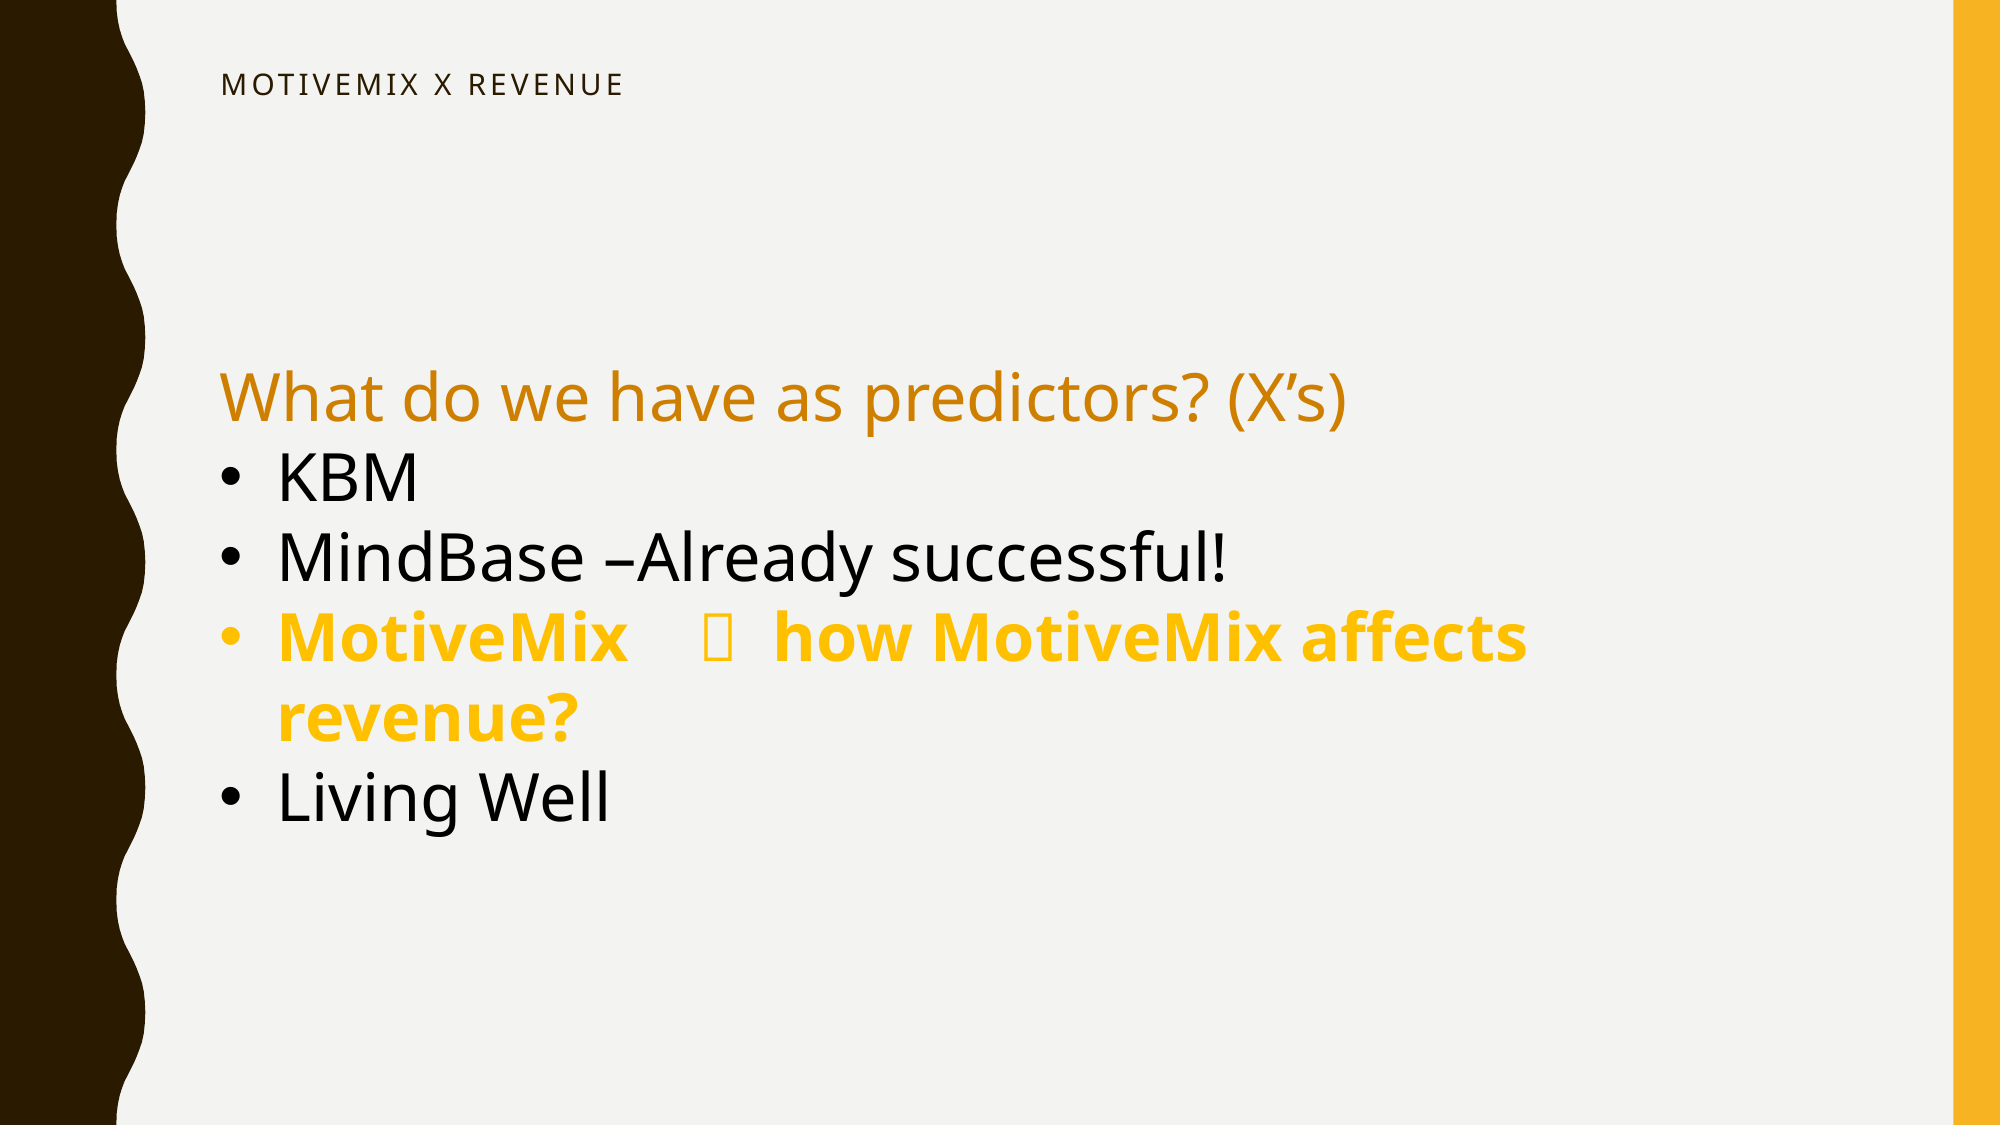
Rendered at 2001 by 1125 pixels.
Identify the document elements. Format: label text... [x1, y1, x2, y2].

text_box What do we have as predictors? (X’s) KBM MindBase –Already successful! MotiveMix  how MotiveMix affects revenue? Living Well [205, 347, 1819, 843]
title Motivemix x revenue [205, 62, 1922, 144]
